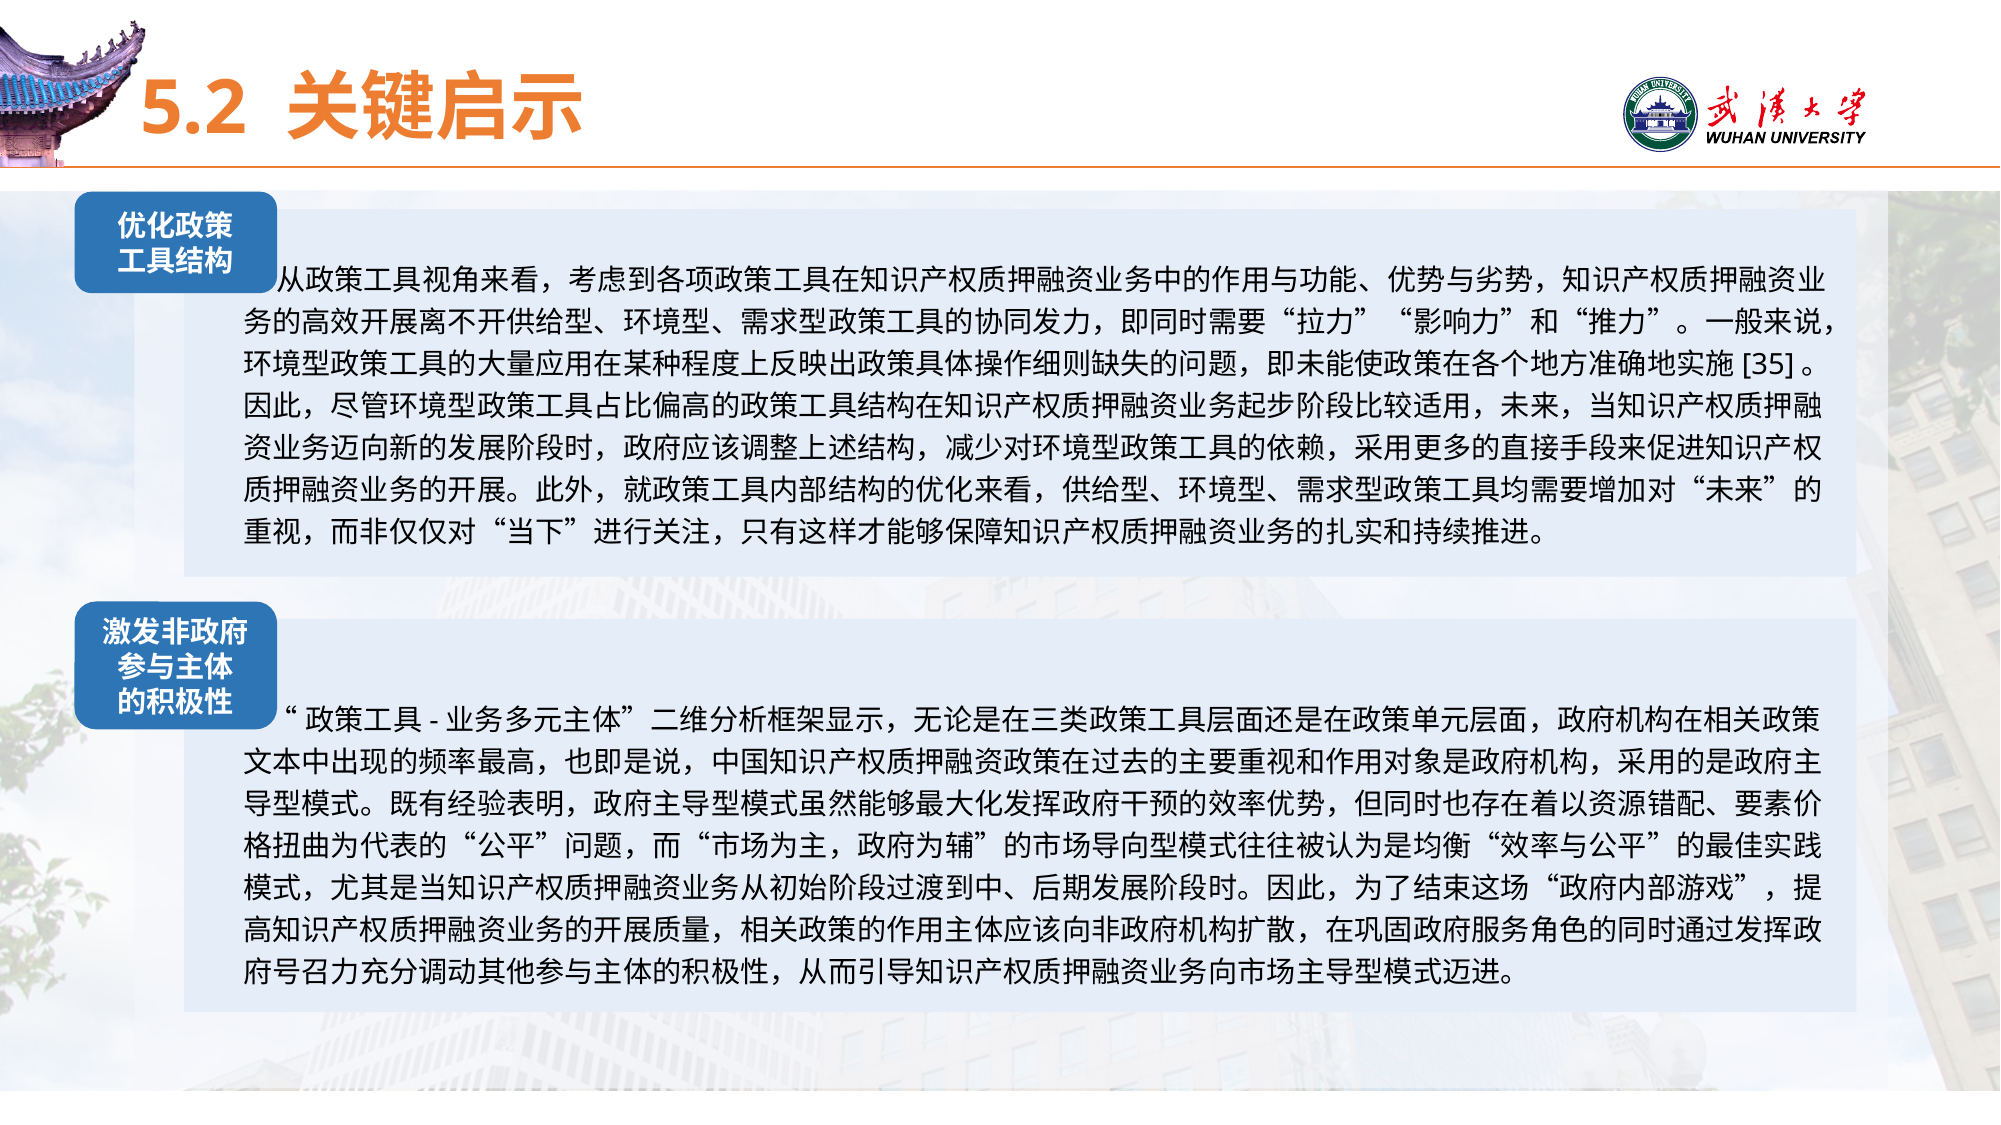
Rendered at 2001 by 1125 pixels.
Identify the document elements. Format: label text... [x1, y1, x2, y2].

picture [0, 191, 2000, 1091]
picture [0, 9, 158, 167]
text_box 5.2 关键启示 [125, 50, 600, 156]
